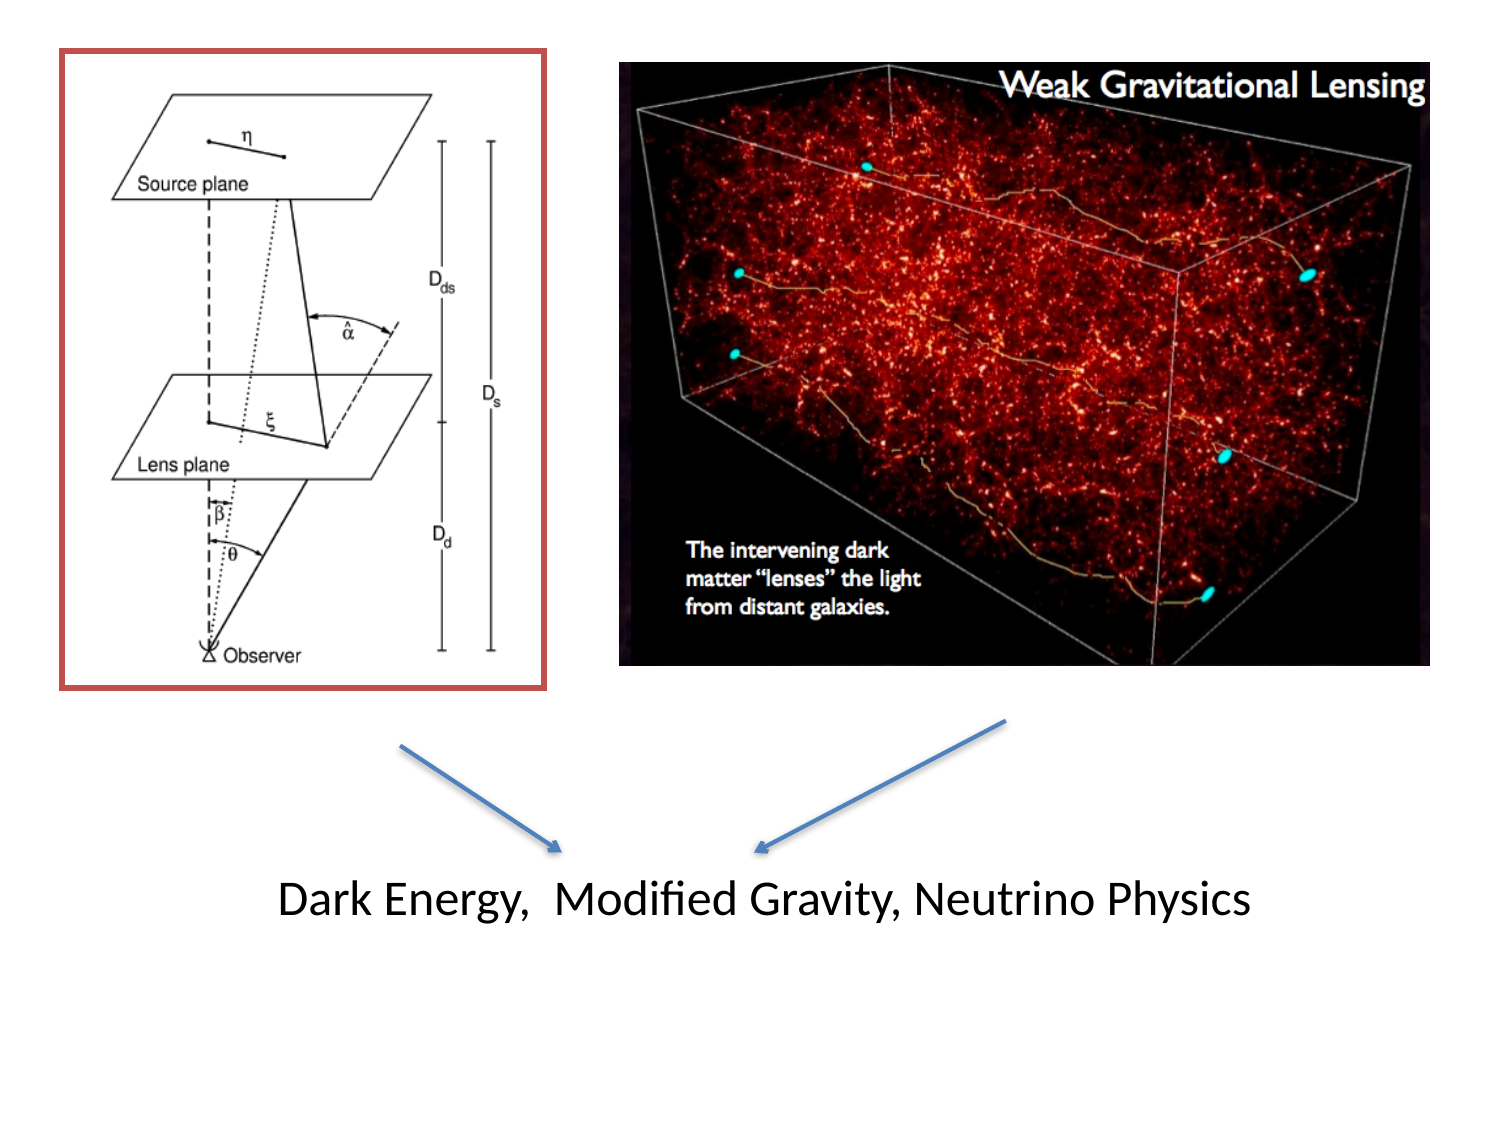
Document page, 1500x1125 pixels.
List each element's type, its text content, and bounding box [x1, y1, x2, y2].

text_box Dark Energy, Modified Gravity, Neutrino Physics [262, 858, 1279, 934]
picture [64, 53, 541, 685]
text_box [753, 720, 1007, 853]
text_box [399, 745, 562, 853]
picture [619, 61, 1430, 666]
